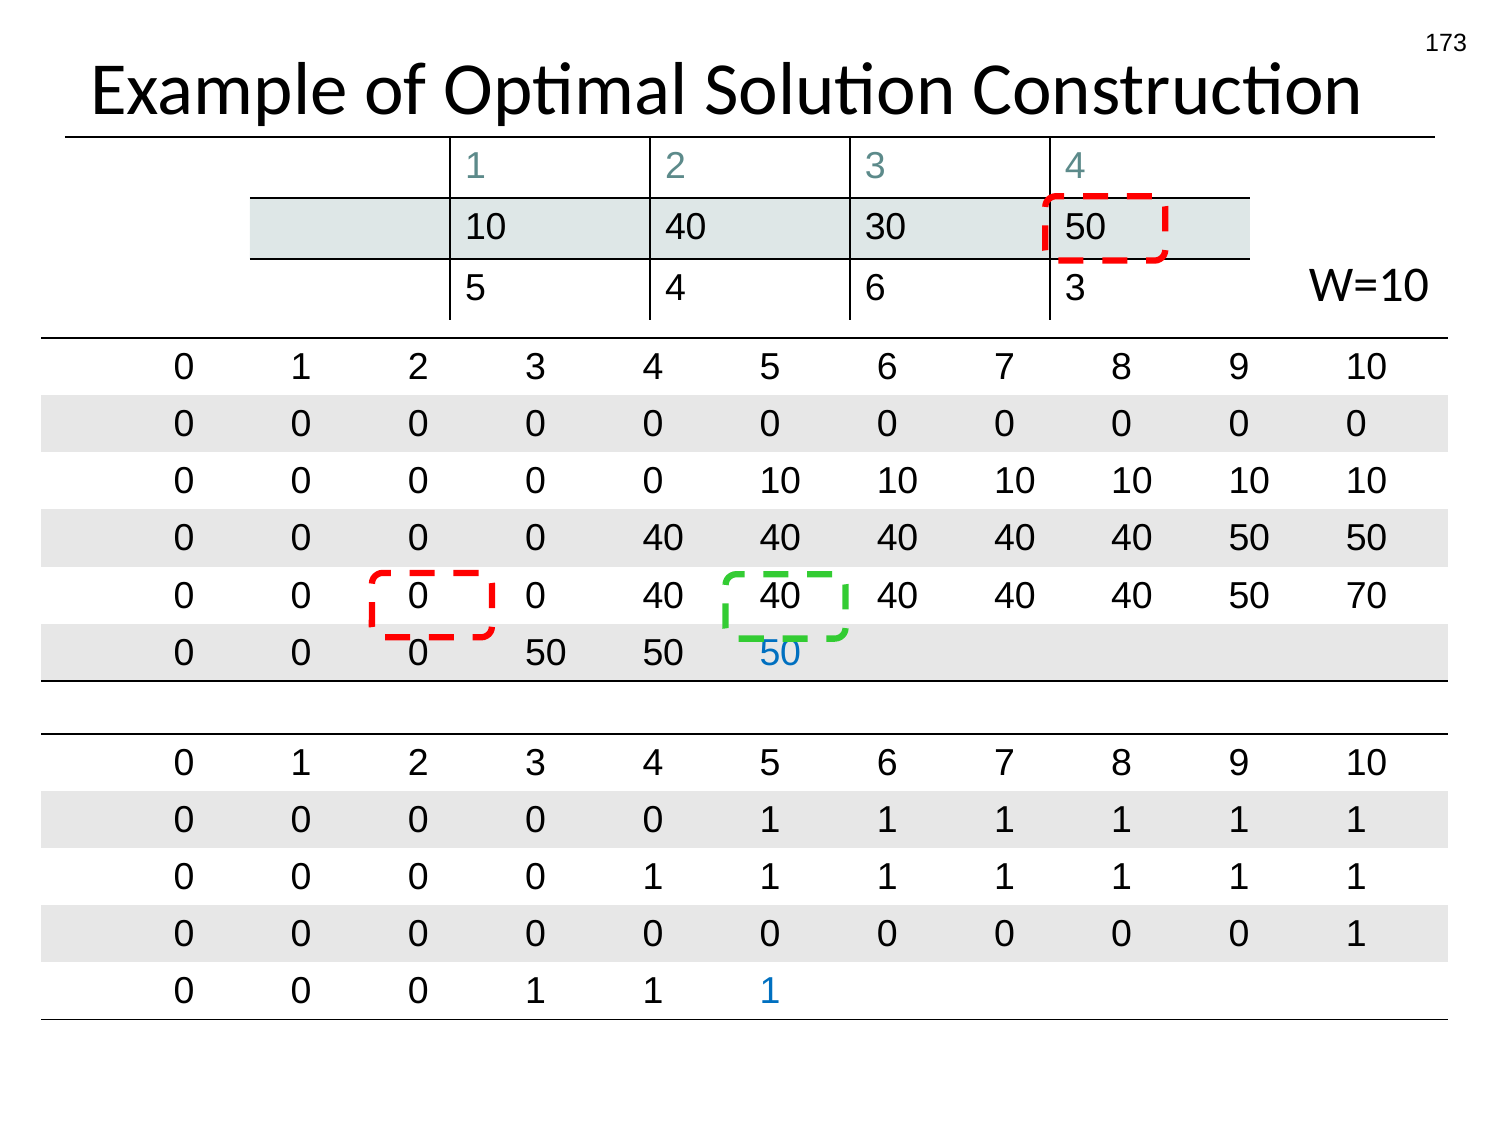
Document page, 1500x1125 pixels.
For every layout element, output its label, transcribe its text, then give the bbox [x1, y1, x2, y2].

text_box W=10 [1294, 243, 1444, 319]
slide_number 173 [1131, 18, 1483, 62]
text_box [725, 574, 846, 639]
text_box [1045, 196, 1166, 261]
text_box [371, 572, 492, 638]
title Example of Optimal Solution Construction [75, 20, 1425, 138]
